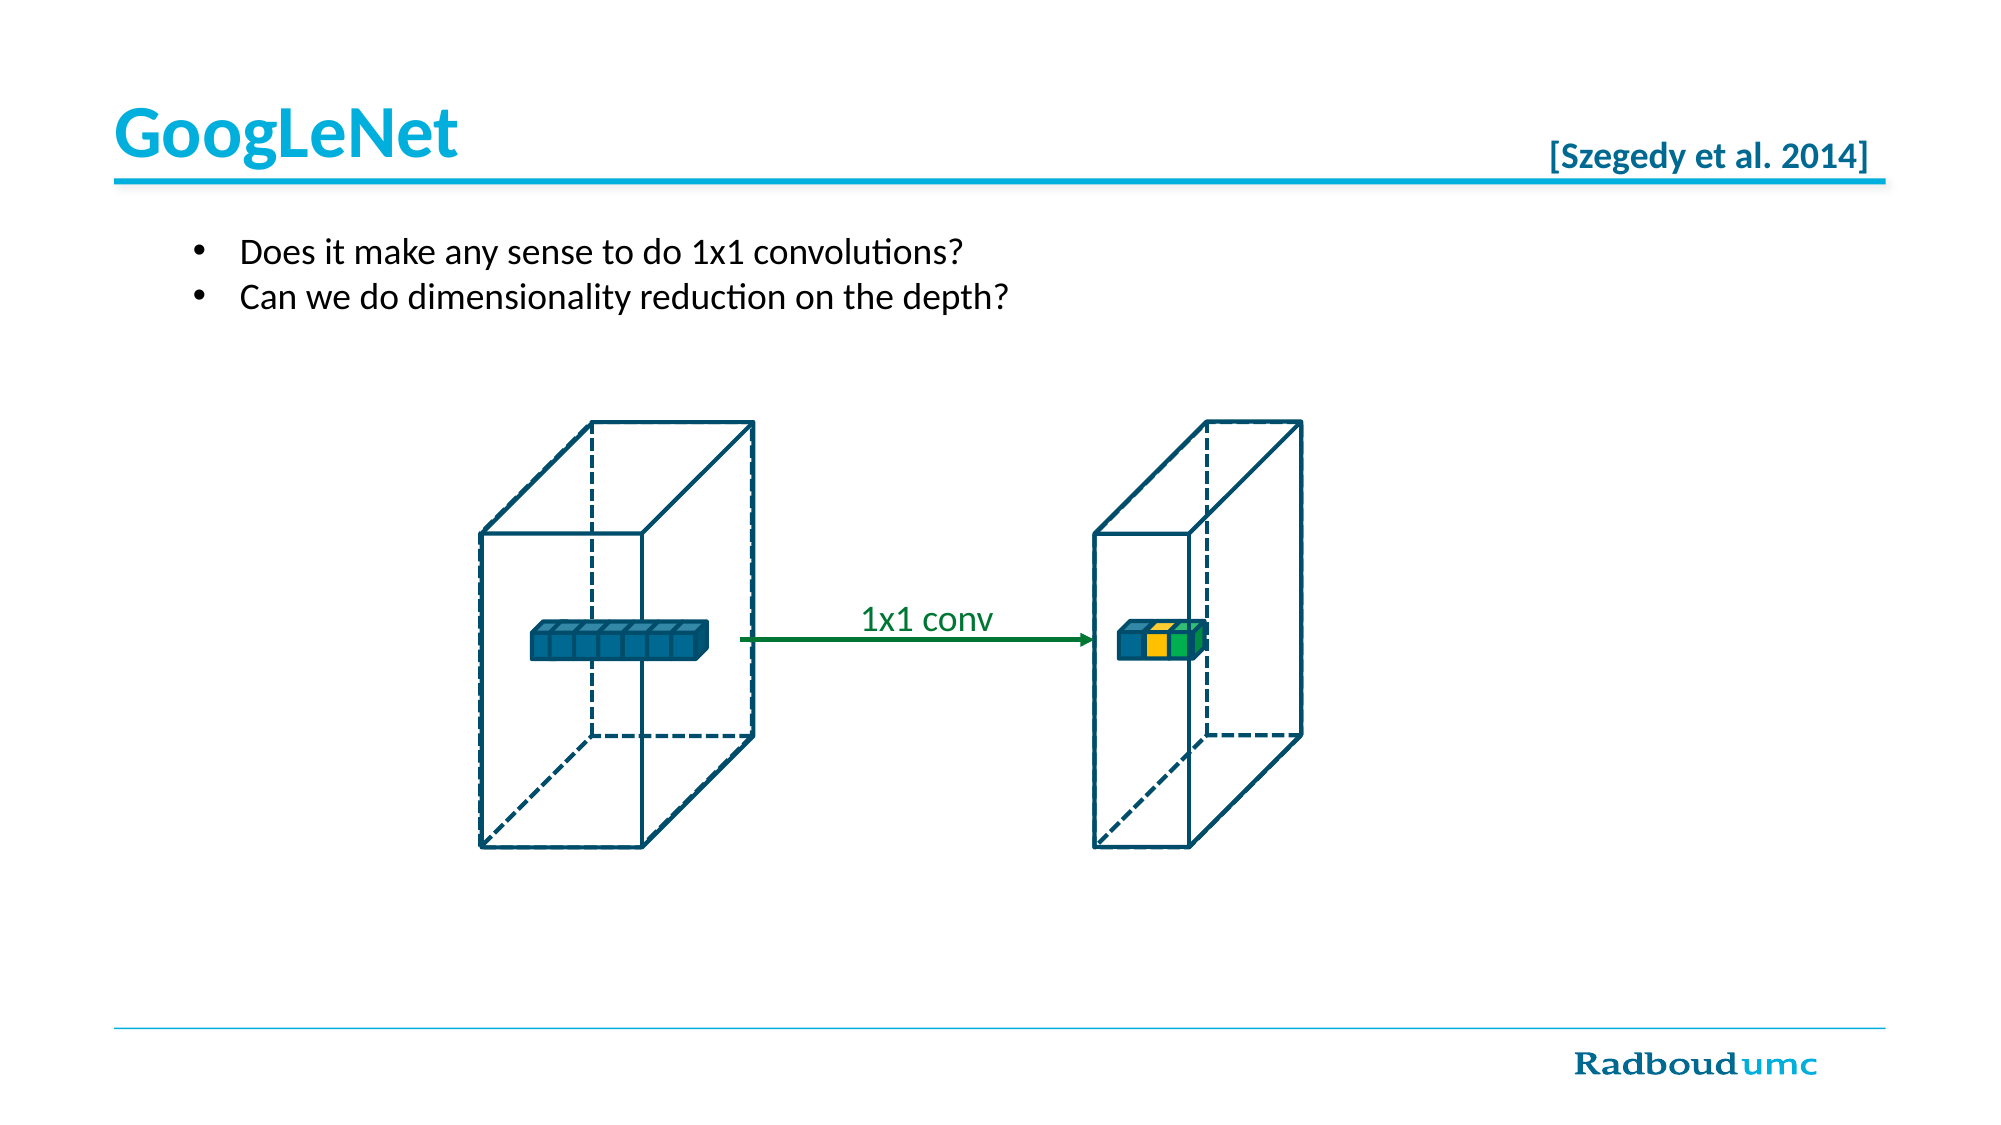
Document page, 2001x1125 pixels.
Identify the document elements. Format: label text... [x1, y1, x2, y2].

text_box [1119, 497, 1132, 510]
text_box [1131, 485, 1144, 498]
text_box [1092, 702, 1097, 715]
text_box [1117, 845, 1130, 850]
text_box [1092, 832, 1113, 850]
text_box [1231, 793, 1244, 805]
text_box [504, 810, 517, 823]
text_box [494, 507, 507, 520]
text_box [1168, 761, 1181, 774]
text_box [478, 817, 483, 830]
text_box [682, 793, 695, 806]
text_box [1092, 718, 1097, 732]
text_box [533, 845, 547, 850]
text_box [478, 716, 483, 730]
text_box [646, 829, 659, 842]
text_box [705, 770, 718, 782]
text_box [478, 632, 483, 646]
text_box [518, 483, 531, 496]
text_box [1092, 735, 1097, 749]
text_box [540, 775, 553, 788]
text_box [1267, 757, 1279, 770]
text_box [1133, 845, 1147, 850]
text_box [553, 448, 566, 460]
text_box [1092, 668, 1097, 682]
text_box [552, 763, 565, 776]
text_box [1092, 551, 1097, 564]
text_box [478, 548, 483, 562]
text_box [506, 495, 519, 508]
text_box [492, 822, 505, 835]
text_box [617, 845, 631, 850]
text_box [1207, 816, 1220, 829]
text_box [1184, 840, 1196, 850]
text_box [564, 751, 577, 764]
text_box [634, 841, 647, 850]
text_box [1255, 769, 1268, 782]
text_box [1092, 752, 1097, 766]
text_box [642, 647, 756, 850]
text_box Up convolutions: [1101, 735, 1294, 848]
text_box [577, 420, 755, 747]
text_box [1092, 802, 1097, 816]
text_box [478, 649, 483, 663]
text_box [478, 783, 483, 797]
text_box 1x1 conv [845, 586, 1009, 638]
text_box [1107, 509, 1120, 522]
text_box Does it make any sense to do 1x1 convolutions? Can we do dimensionality reduction on the depth? [178, 219, 1027, 325]
text_box [1092, 584, 1097, 598]
text_box [478, 699, 483, 713]
text_box [1178, 438, 1191, 450]
text_box [500, 845, 513, 850]
text_box [1156, 773, 1169, 786]
text_box [1219, 804, 1232, 817]
text_box Contraction path [487, 736, 744, 848]
title GoogLeNet [114, 85, 1886, 173]
text_box [1092, 651, 1097, 665]
text_box [1180, 749, 1193, 762]
text_box [478, 800, 483, 814]
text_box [531, 621, 708, 660]
text_box [601, 845, 614, 850]
text_box [478, 683, 483, 696]
text_box [1155, 461, 1168, 474]
text_box [1150, 845, 1164, 850]
text_box [1092, 819, 1097, 833]
text_box [528, 787, 541, 800]
text_box [478, 833, 497, 850]
text_box [717, 758, 730, 771]
text_box [478, 565, 483, 579]
text_box [482, 519, 495, 532]
text_box [576, 739, 588, 752]
text_box [478, 599, 483, 612]
text_box [670, 805, 683, 818]
text_box [1167, 845, 1180, 850]
text_box [1195, 828, 1208, 841]
text_box [1095, 521, 1108, 533]
text_box [Szegedy et al. 2014] [1534, 123, 1885, 184]
text_box [1120, 809, 1133, 822]
text_box [1092, 786, 1097, 799]
text_box [478, 615, 483, 629]
text_box [478, 766, 483, 780]
text_box [478, 666, 483, 679]
text_box [478, 733, 483, 746]
text_box [478, 750, 483, 763]
text_box [1092, 534, 1097, 548]
text_box [1092, 601, 1097, 615]
text_box [1278, 745, 1291, 758]
text_box [1092, 769, 1097, 782]
text_box [752, 420, 756, 637]
text_box [1092, 618, 1097, 631]
text_box [516, 799, 529, 811]
text_box [530, 471, 543, 484]
text_box [1190, 426, 1203, 439]
text_box [1092, 568, 1097, 581]
text_box [1144, 785, 1157, 798]
text_box [550, 845, 564, 850]
text_box [478, 582, 483, 596]
text_box [1092, 685, 1097, 699]
text_box [1205, 419, 1304, 424]
text_box [542, 459, 554, 472]
text_box [1108, 821, 1121, 833]
text_box [694, 781, 706, 794]
text_box [1132, 797, 1145, 810]
text_box [1143, 473, 1156, 486]
text_box [729, 746, 742, 759]
text_box [1202, 420, 1304, 746]
text_box [478, 531, 483, 545]
text_box [565, 436, 578, 449]
text_box [517, 845, 530, 850]
text_box [1092, 635, 1097, 648]
text_box [1243, 781, 1256, 794]
text_box [584, 845, 597, 850]
text_box [1167, 449, 1179, 462]
text_box [658, 817, 671, 830]
text_box [567, 845, 581, 850]
text_box [1192, 738, 1204, 750]
